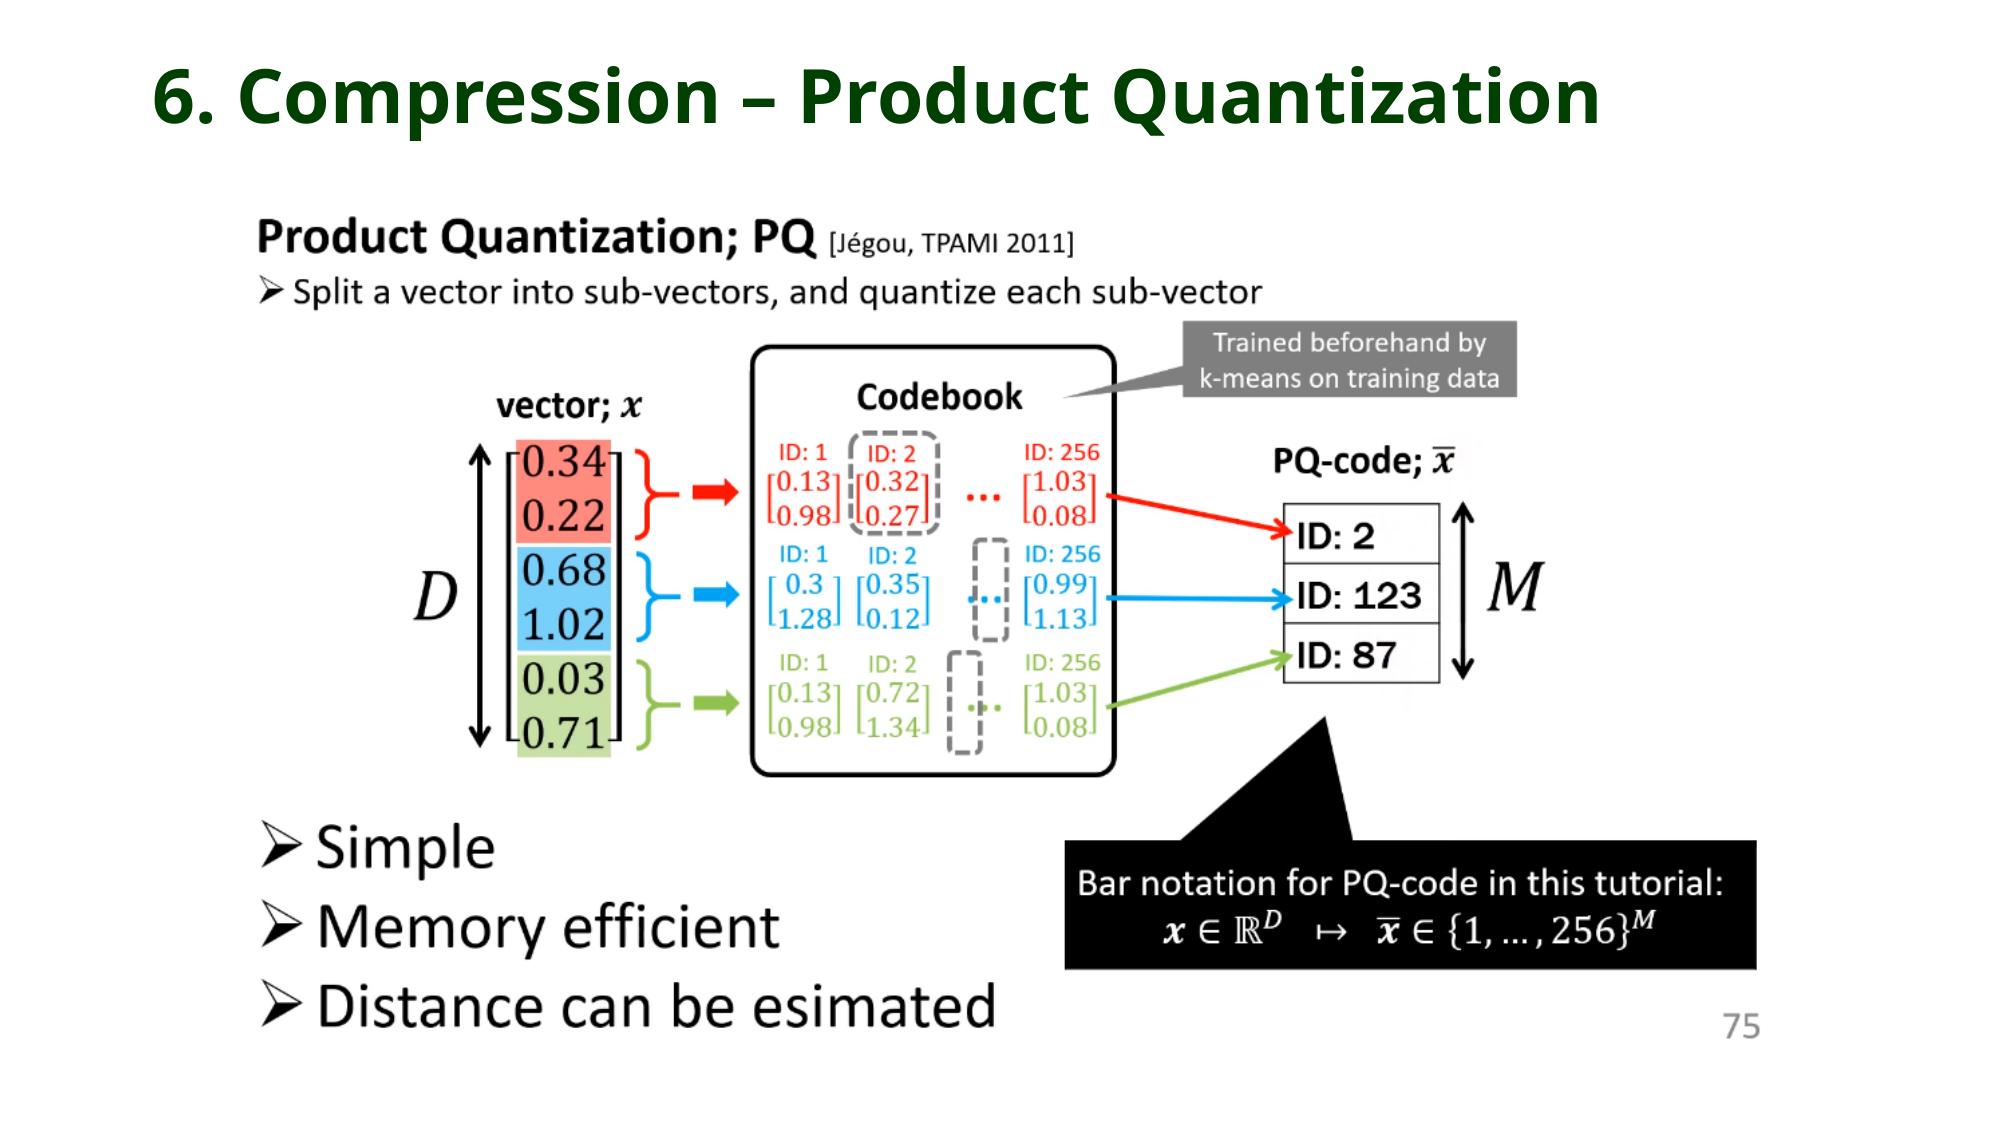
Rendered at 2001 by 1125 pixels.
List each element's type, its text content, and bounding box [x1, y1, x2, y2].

title 6. Compression – Product Quantization [137, 59, 1863, 140]
picture [227, 191, 1773, 1056]
